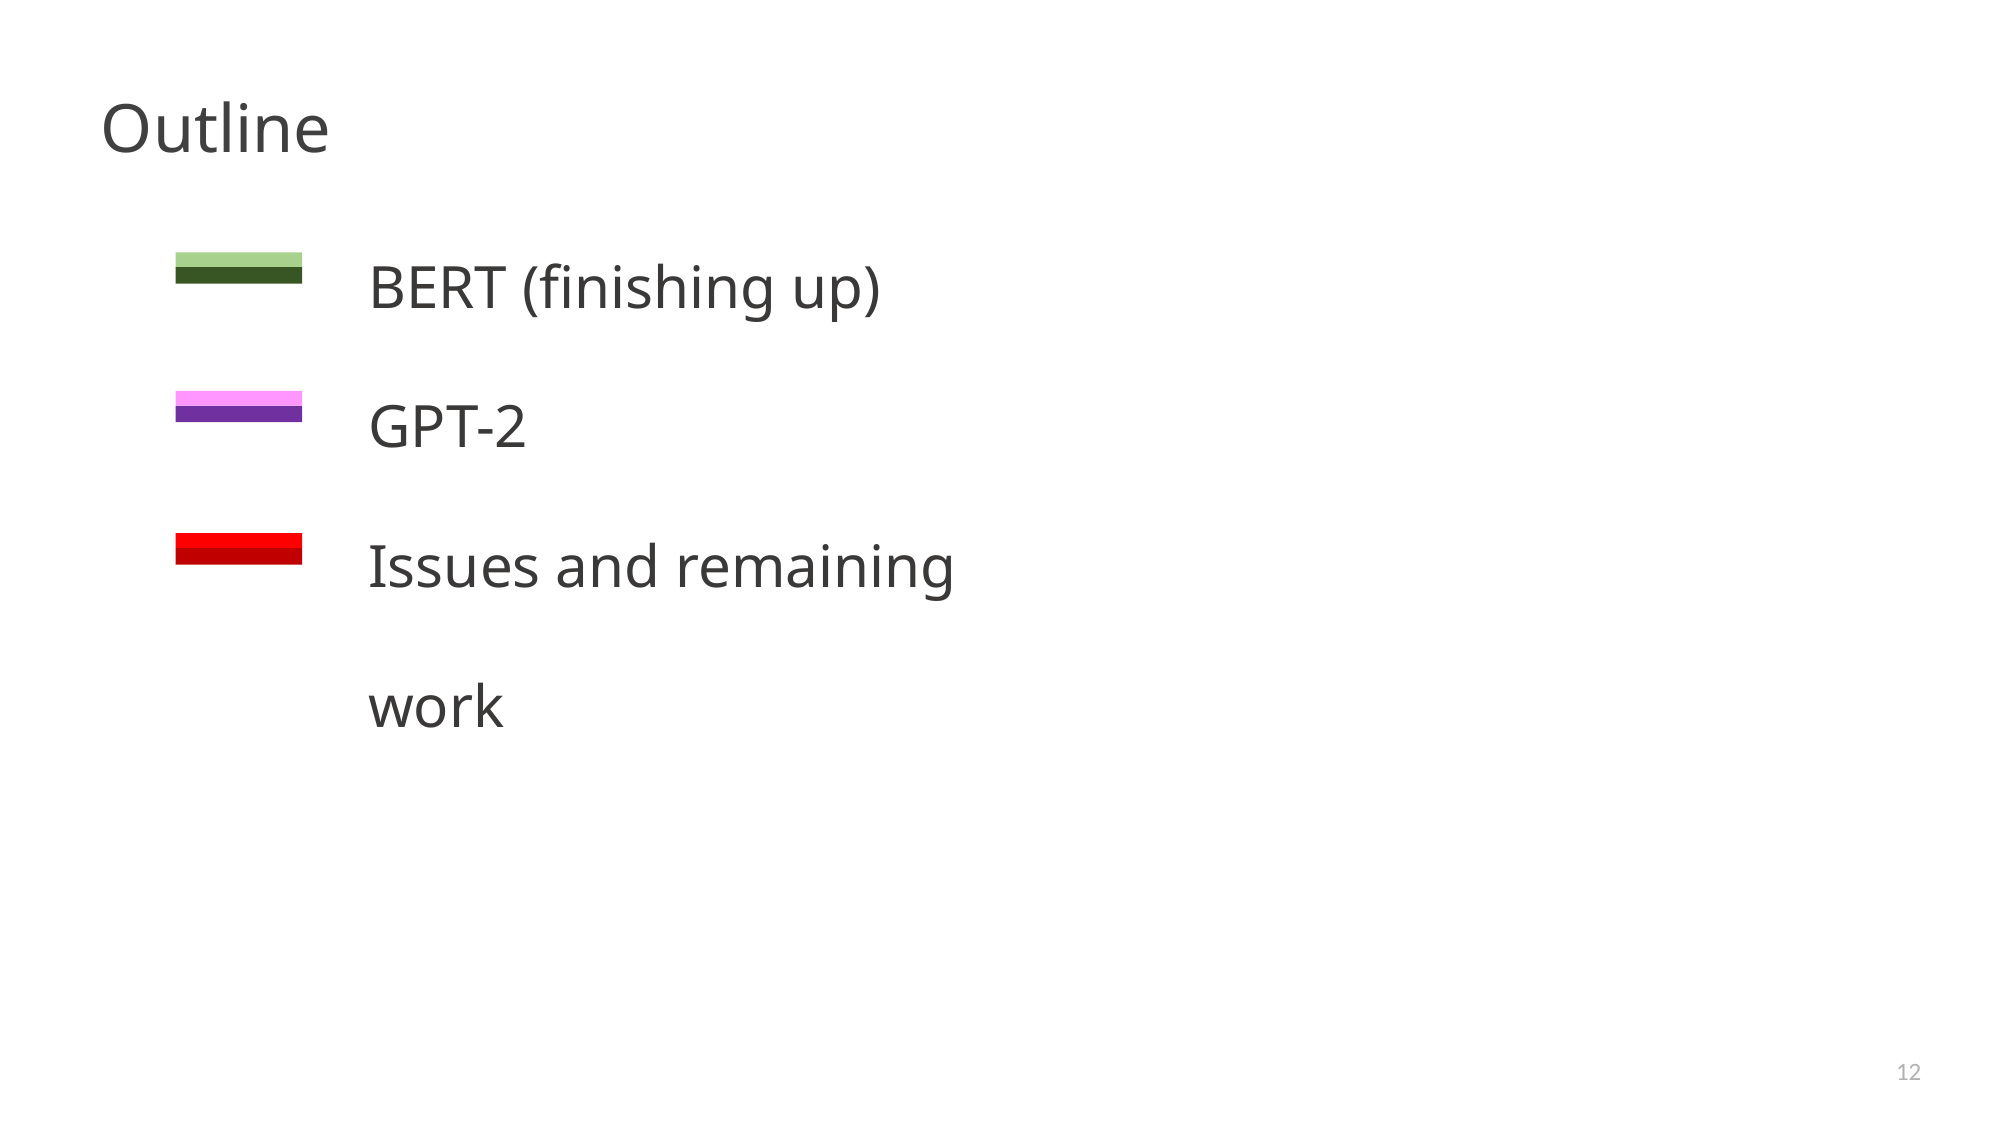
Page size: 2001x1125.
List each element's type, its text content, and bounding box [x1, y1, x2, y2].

text_box BERT (finishing up) GPT-2 Issues and remaining work [353, 172, 1106, 839]
text_box [175, 547, 303, 566]
text_box [175, 266, 303, 285]
text_box [175, 532, 303, 547]
text_box [175, 405, 303, 423]
text_box [175, 390, 303, 405]
text_box Outline [86, 77, 812, 173]
slide_number 12 [1486, 1040, 1937, 1101]
text_box [175, 251, 303, 266]
